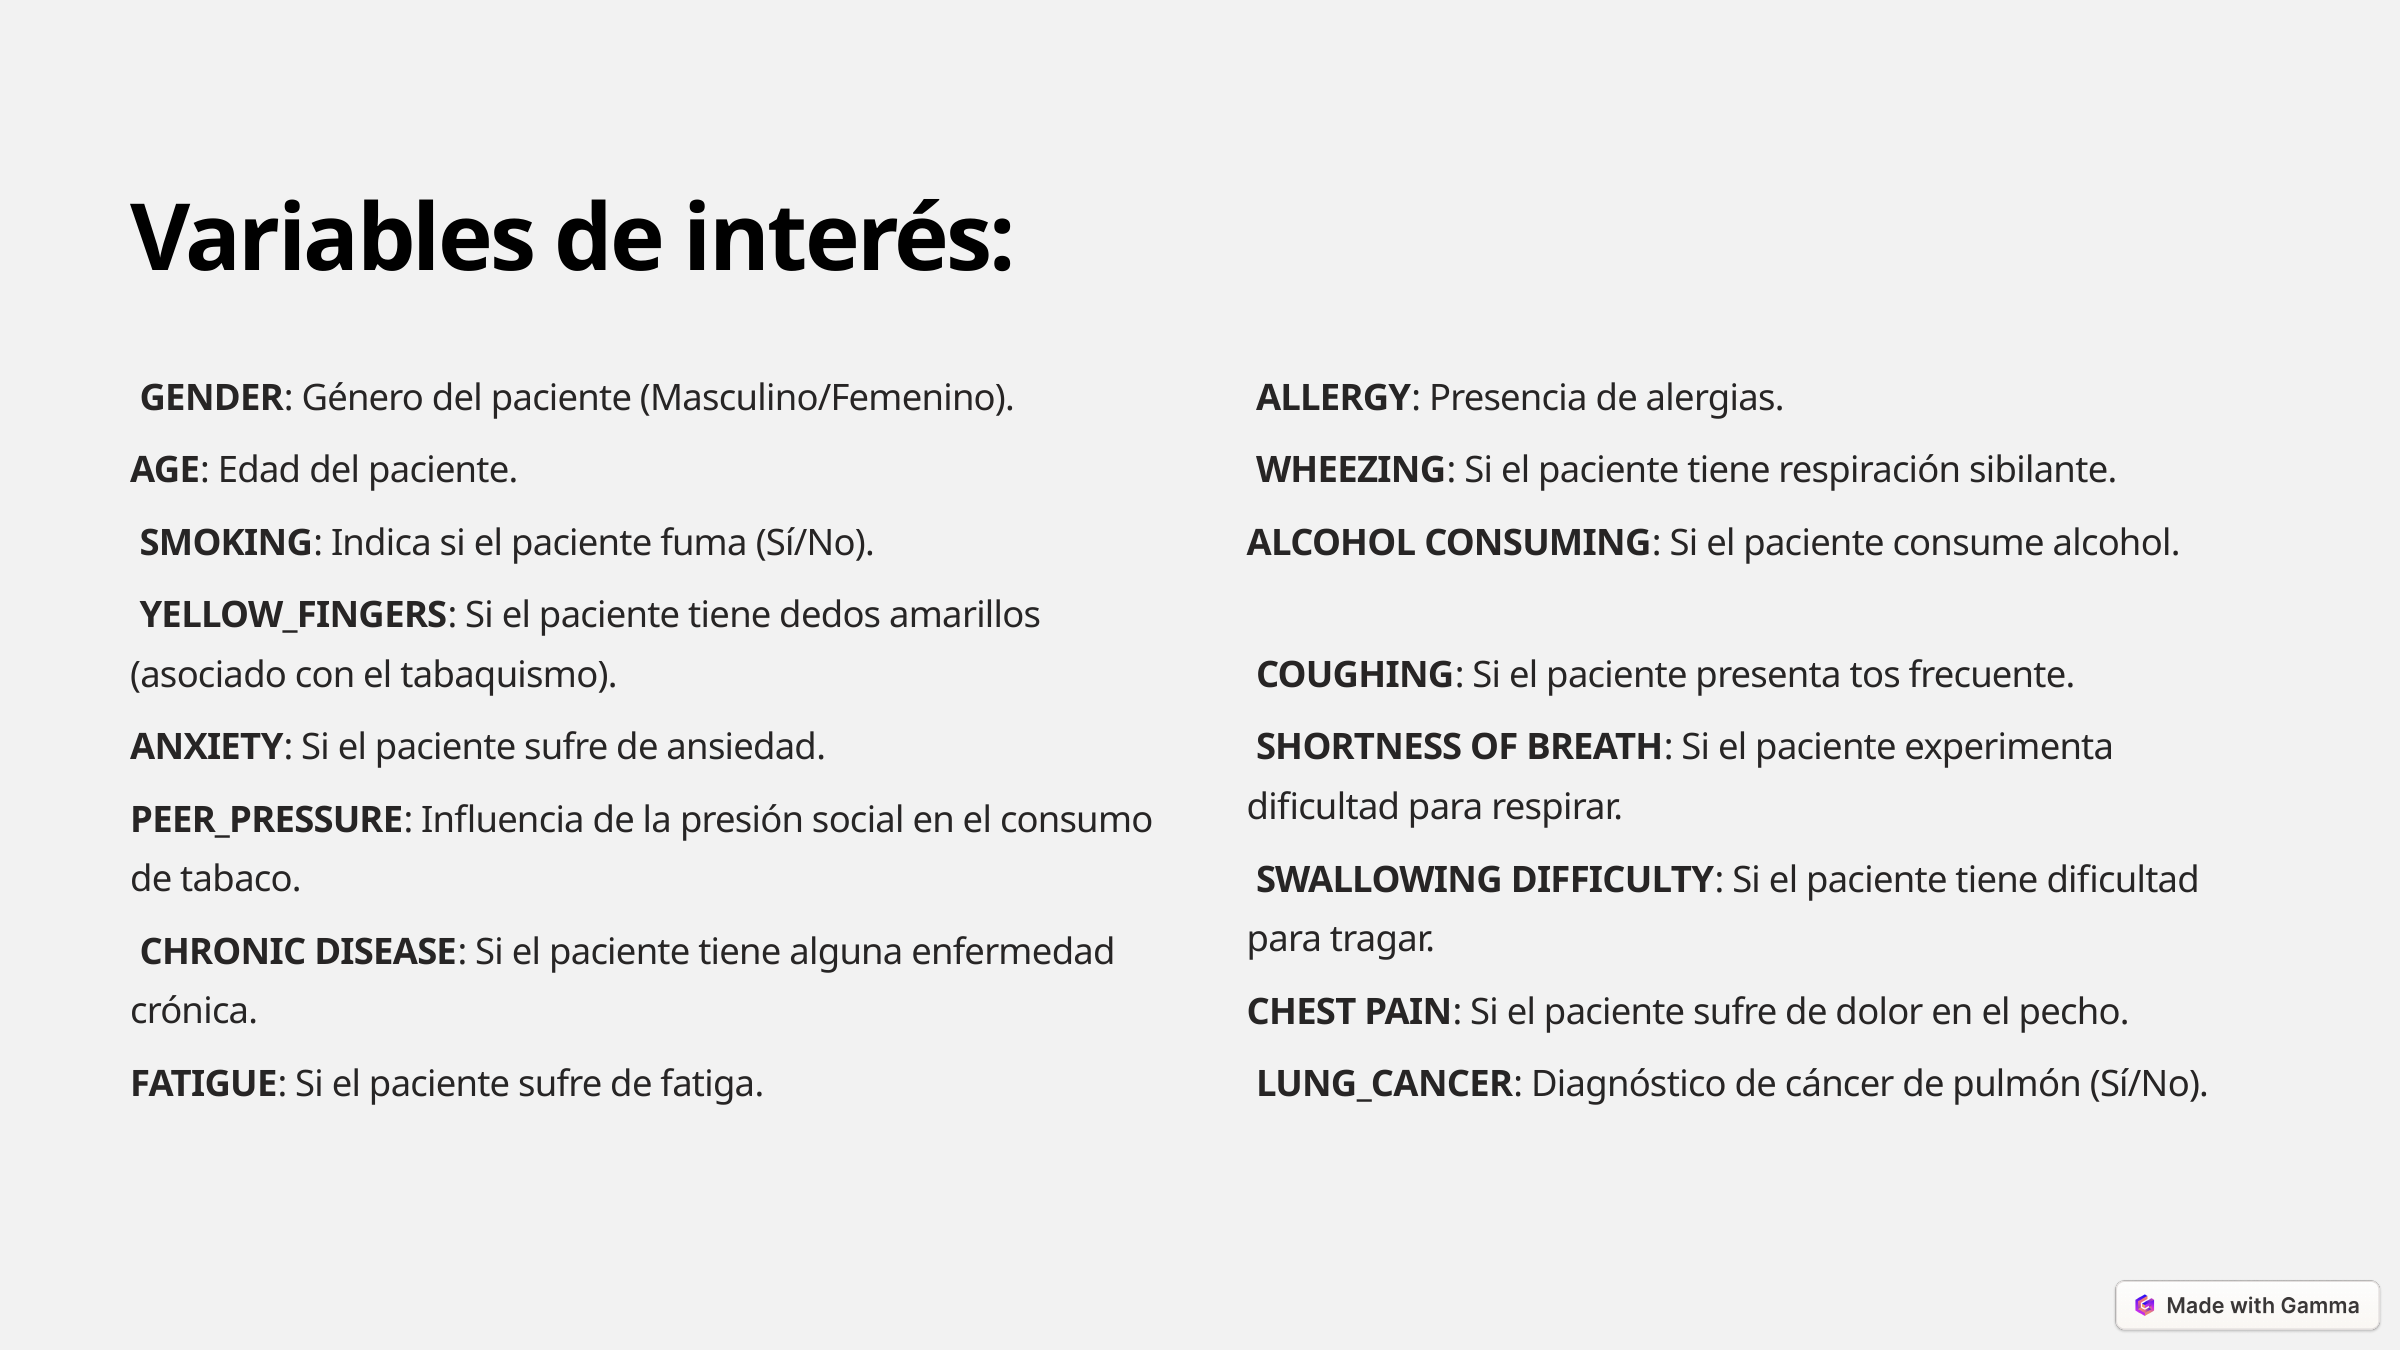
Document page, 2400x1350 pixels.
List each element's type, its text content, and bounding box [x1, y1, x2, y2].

text_box LUNG_CANCER: Diagnóstico de cáncer de pulmón (Sí/No). [1246, 1044, 2271, 1164]
text_box PEER_PRESSURE: Influencia de la presión social en el consumo de tabaco. [130, 780, 1155, 900]
text_box ALCOHOL CONSUMING: Si el paciente consume alcohol. [1246, 503, 2271, 623]
text_box WHEEZING: Si el paciente tiene respiración sibilante. [1246, 430, 2271, 491]
text_box SHORTNESS OF BREATH: Si el paciente experimenta dificultad para respirar. [1246, 707, 2271, 827]
text_box COUGHING: Si el paciente presenta tos frecuente. [1246, 635, 2271, 695]
text_box AGE: Edad del paciente. [130, 430, 1155, 491]
text_box YELLOW_FINGERS: Si el paciente tiene dedos amarillos (asociado con el tabaquismo). [130, 575, 1155, 695]
text_box CHRONIC DISEASE: Si el paciente tiene alguna enfermedad crónica. [130, 912, 1155, 1032]
text_box FATIGUE: Si el paciente sufre de fatiga. [130, 1044, 1155, 1105]
picture [2106, 1271, 2389, 1339]
text_box SMOKING: Indica si el paciente fuma (Sí/No). [130, 503, 1155, 563]
text_box GENDER: Género del paciente (Masculino/Femenino). [130, 358, 1155, 418]
text_box CHEST PAIN: Si el paciente sufre de dolor en el pecho. [1246, 972, 2271, 1032]
text_box SWALLOWING DIFFICULTY: Si el paciente tiene dificultad para tragar. [1246, 840, 2271, 959]
text_box ANXIETY: Si el paciente sufre de ansiedad. [130, 707, 1155, 768]
text_box Variables de interés: [130, 173, 1061, 290]
text_box ALLERGY: Presencia de alergias. [1246, 358, 2271, 418]
